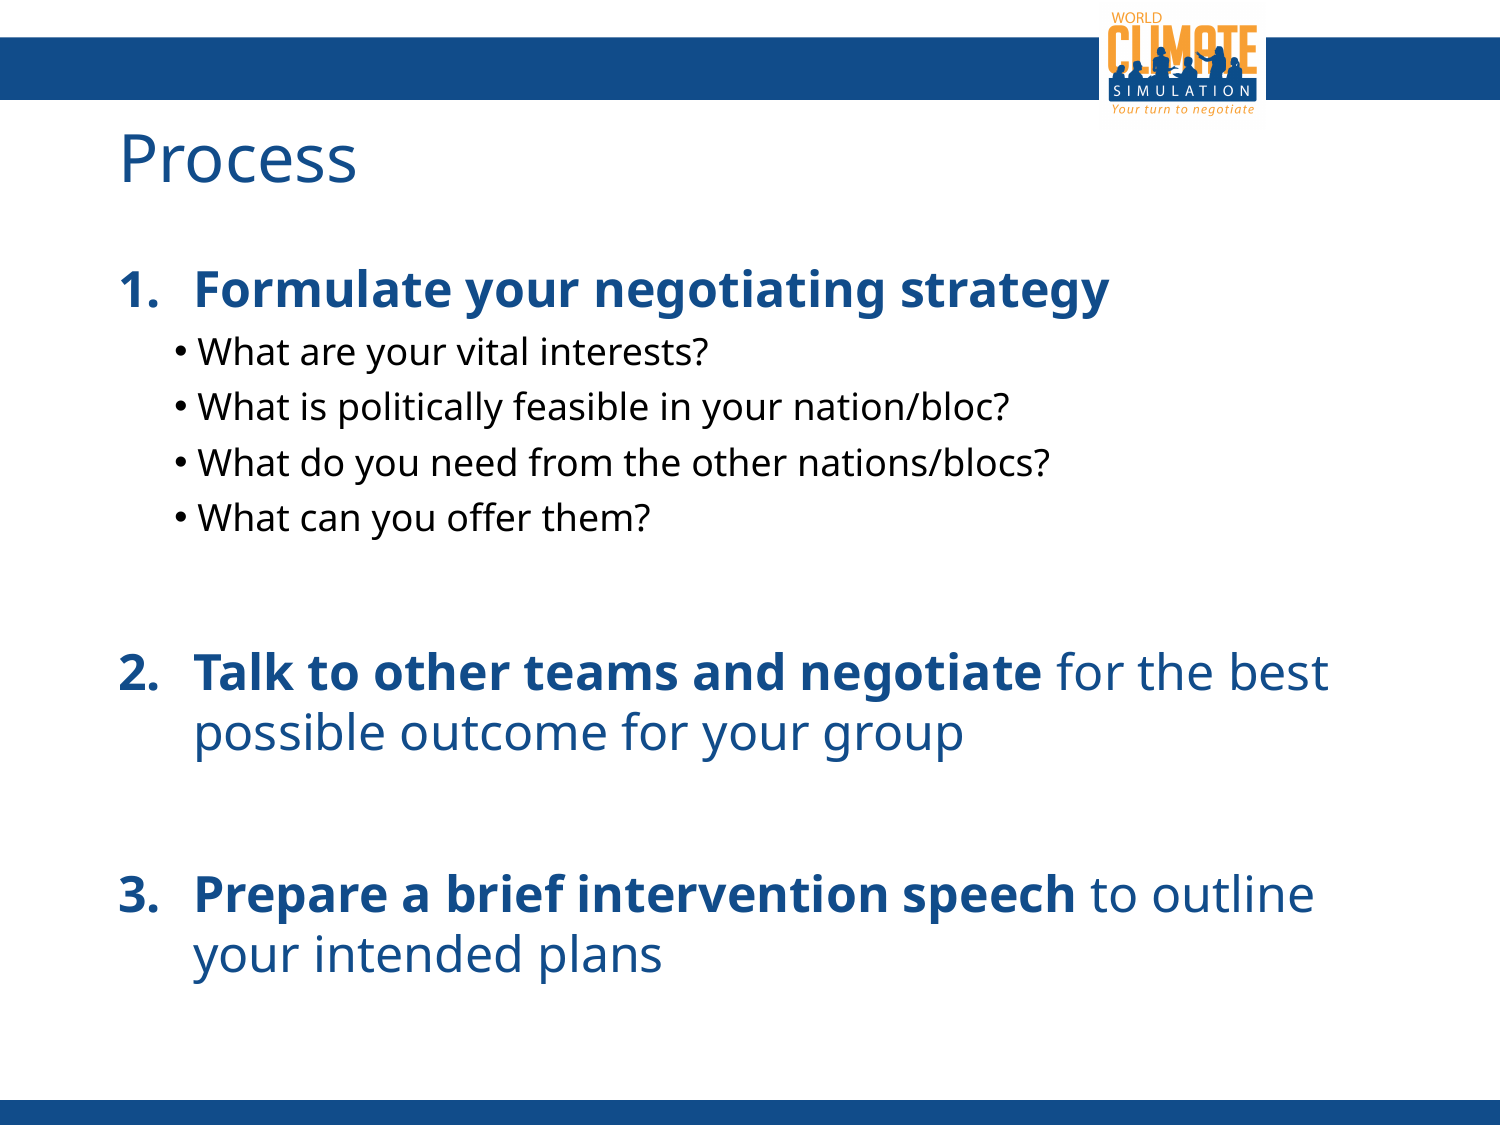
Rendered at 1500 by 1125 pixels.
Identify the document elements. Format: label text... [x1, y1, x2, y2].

title Process [103, 110, 1397, 213]
picture [1099, 2, 1266, 110]
text_box [0, 1099, 1500, 1125]
list Formulate your negotiating strategy What are your vital interests? What is politically feasible in your nation/bloc? What do you need from the other nations/blocs? What can you offer them? Talk to other teams and negotiate for the best possible outcome for your group Prepare a brief intervention speech to outline your intended plans [103, 249, 1397, 1063]
